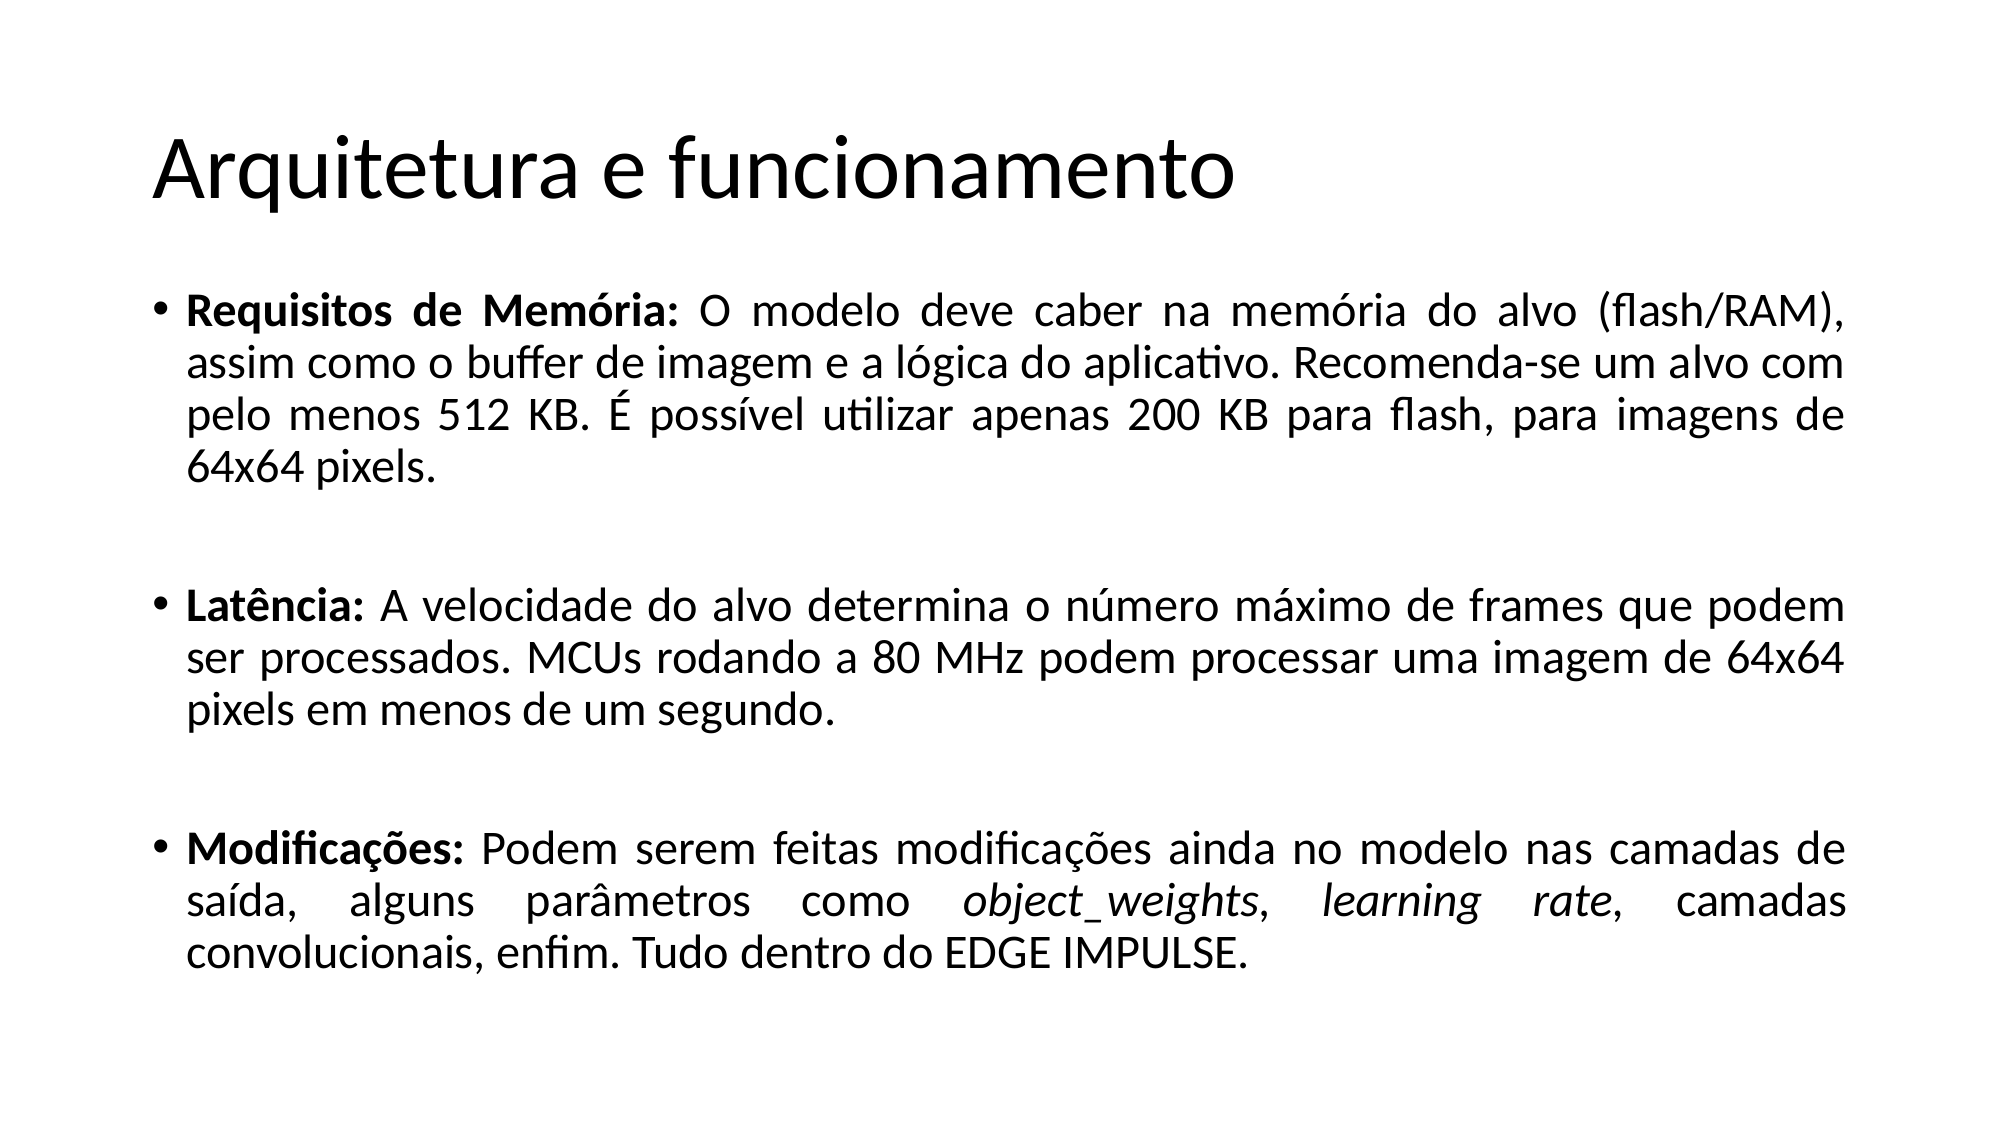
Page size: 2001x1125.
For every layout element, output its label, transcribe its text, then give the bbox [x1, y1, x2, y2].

title Arquitetura e funcionamento [137, 59, 1863, 277]
list Requisitos de Memória: O modelo deve caber na memória do alvo (flash/RAM), assim como o buffer de imagem e a lógica do aplicativo. Recomenda-se um alvo com pelo menos 512 KB. É possível utilizar apenas 200 KB para flash, para imagens de 64x64 pixels. Latência: A velocidade do alvo determina o número máximo de frames que podem ser processados. MCUs rodando a 80 MHz podem processar uma imagem de 64x64 pixels em menos de um segundo. Modificações: Podem serem feitas modificações ainda no modelo nas camadas de saída, alguns parâmetros como object_weights, learning rate, camadas convolucionais, enfim. Tudo dentro do EDGE IMPULSE. [137, 277, 1863, 992]
